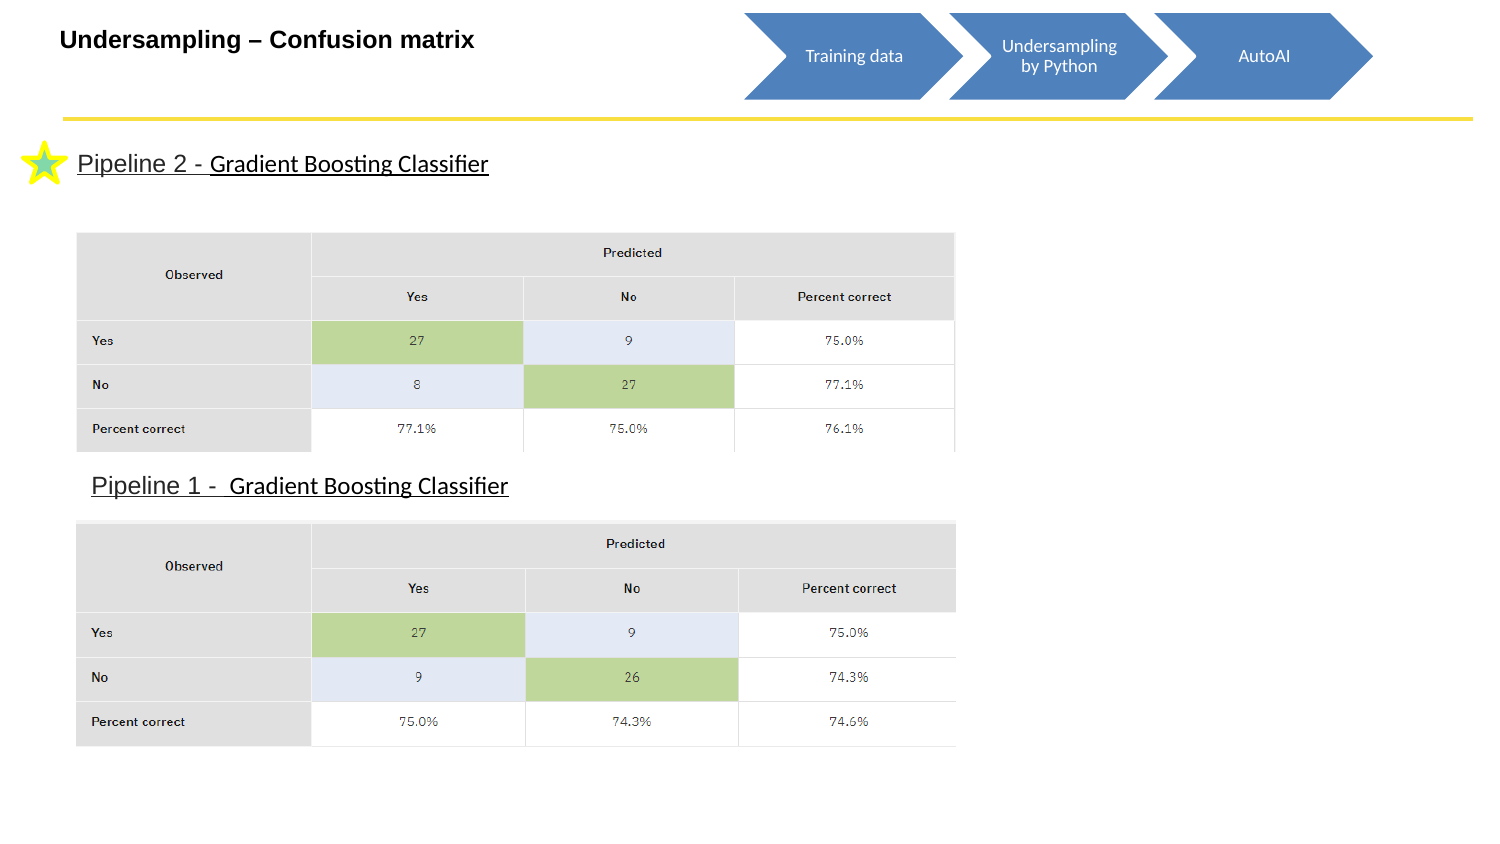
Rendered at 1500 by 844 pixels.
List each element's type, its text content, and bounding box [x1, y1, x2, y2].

text_box Undersampling – Confusion matrix [44, 16, 700, 62]
text_box Pipeline 1 - Gradient Boosting Classifier [76, 461, 527, 507]
text_box Pipeline 2 - Gradient Boosting Classifier [62, 139, 513, 185]
picture [76, 520, 957, 747]
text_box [738, 0, 1377, 163]
picture [76, 231, 957, 452]
text_box [20, 140, 69, 185]
